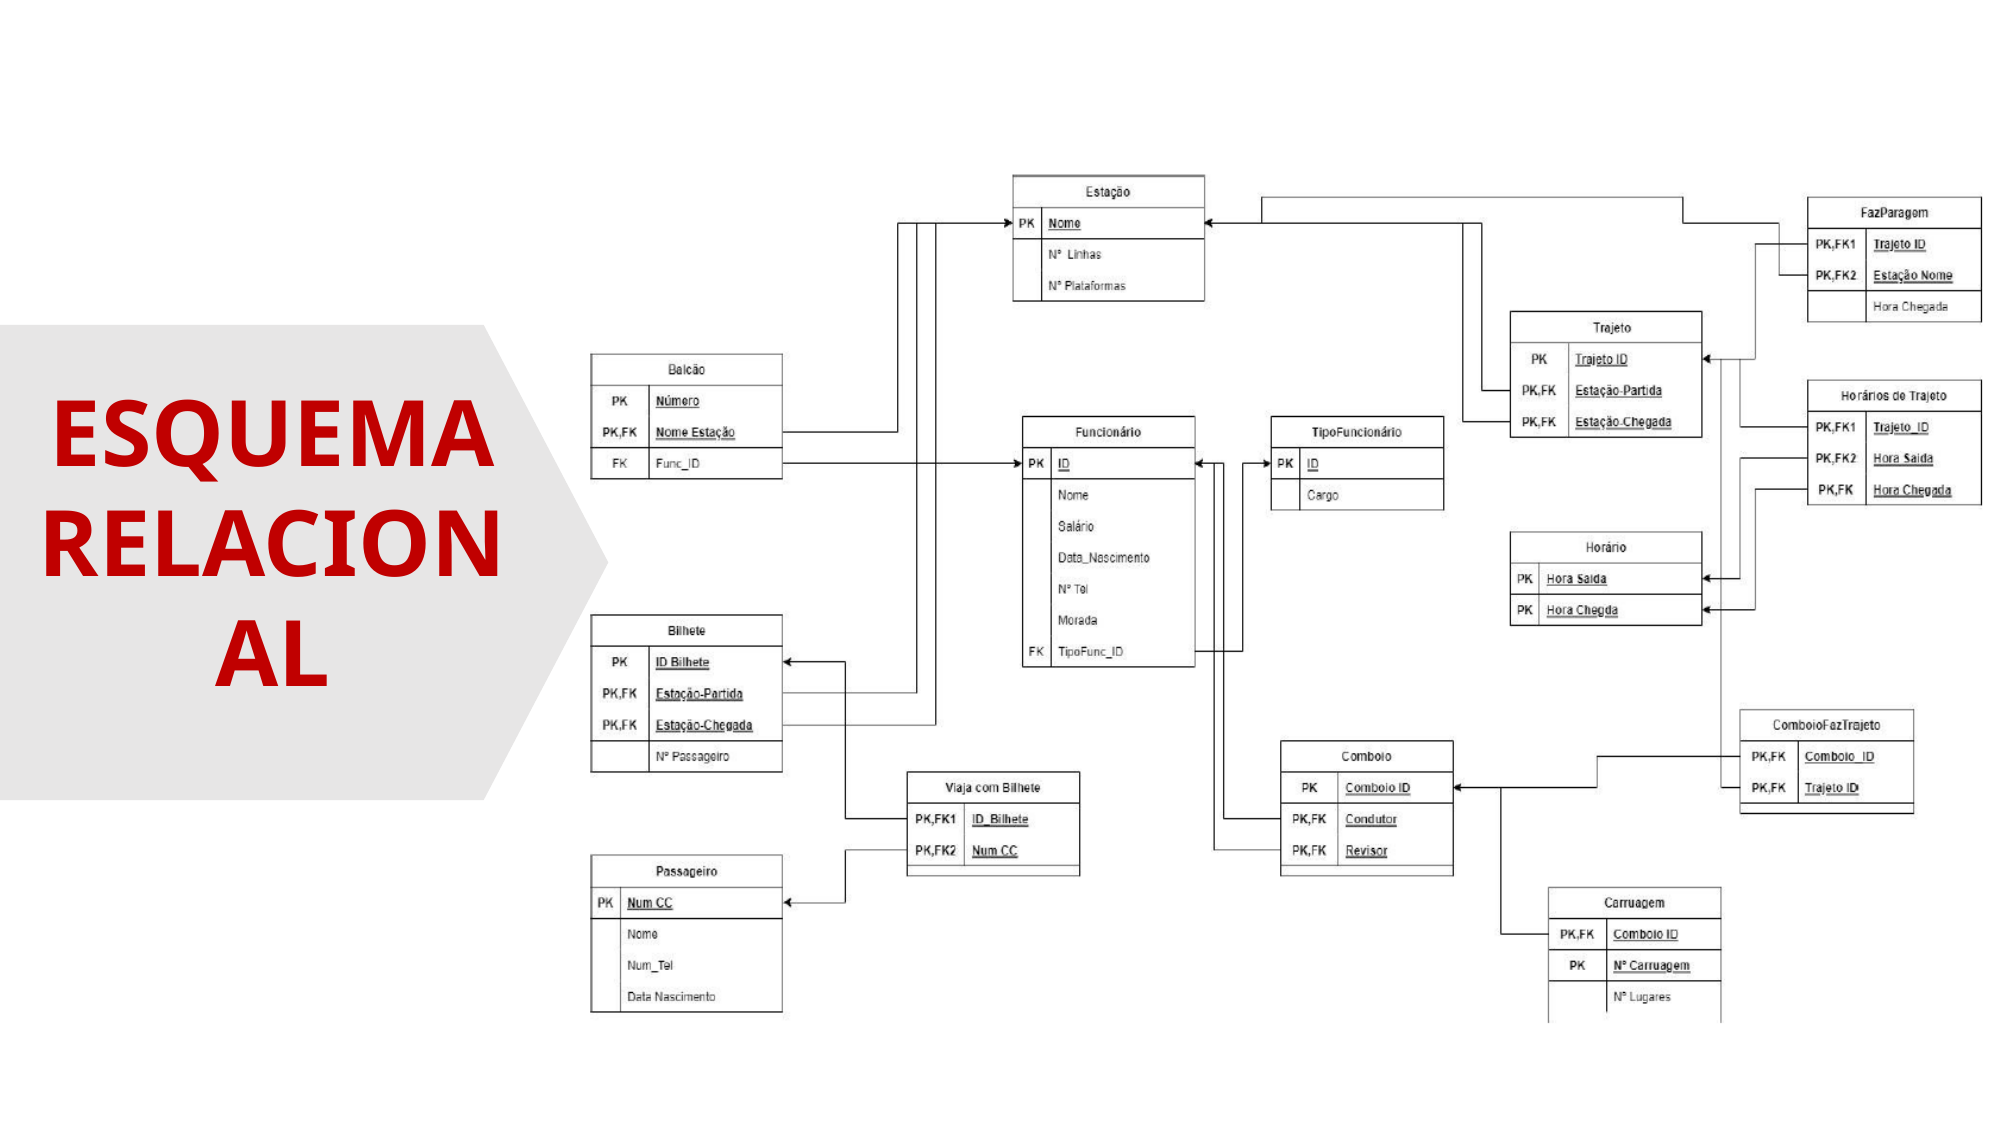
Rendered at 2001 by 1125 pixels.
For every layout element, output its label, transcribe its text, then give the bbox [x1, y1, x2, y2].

text_box ESQUEMA RELACIONAL [0, 324, 576, 801]
picture [576, 80, 2000, 1088]
